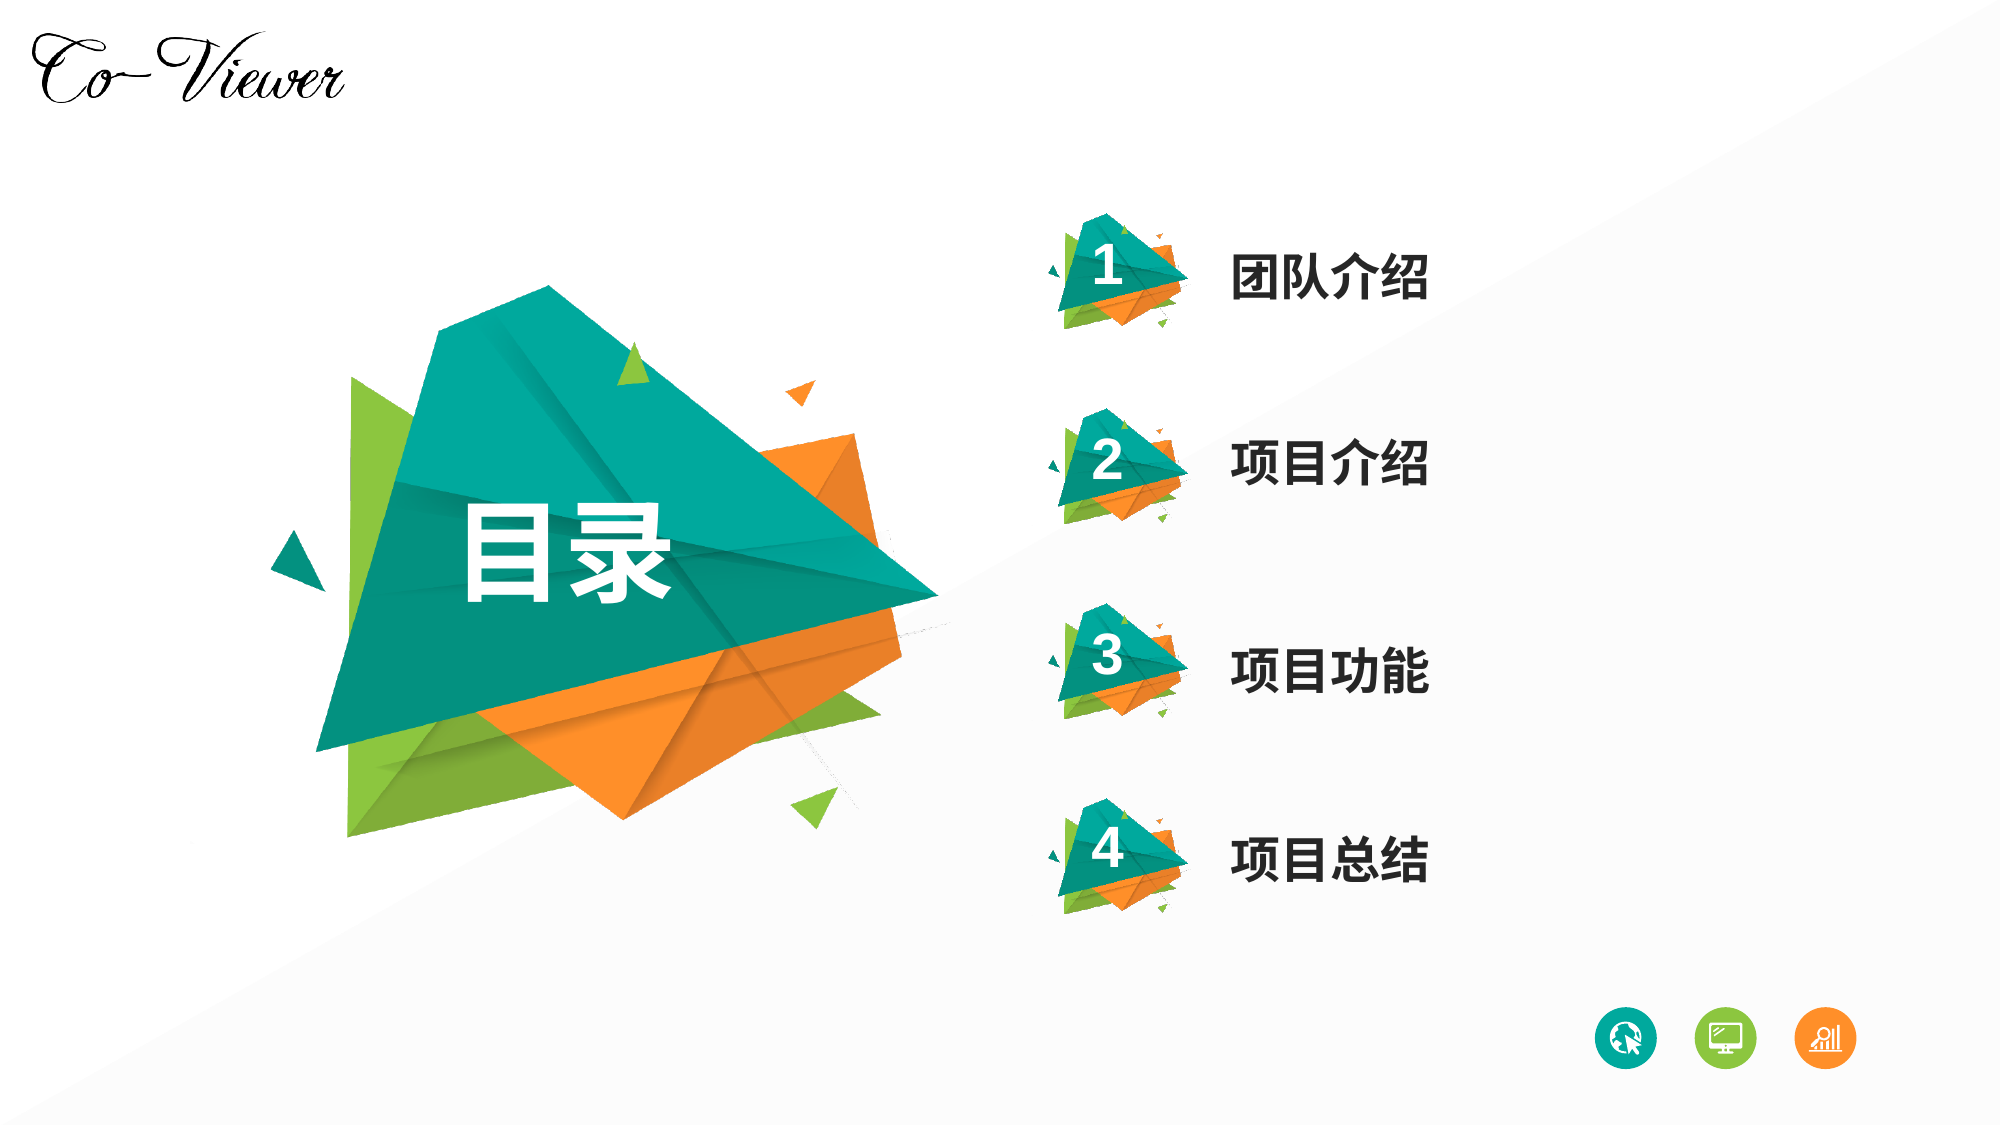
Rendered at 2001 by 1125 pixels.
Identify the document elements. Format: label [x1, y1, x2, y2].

picture [0, 0, 2000, 1125]
text_box [1594, 1007, 1857, 1070]
text_box [1031, 603, 1757, 721]
text_box [1031, 798, 1757, 916]
text_box [1031, 213, 1757, 331]
text_box [1031, 408, 1757, 526]
